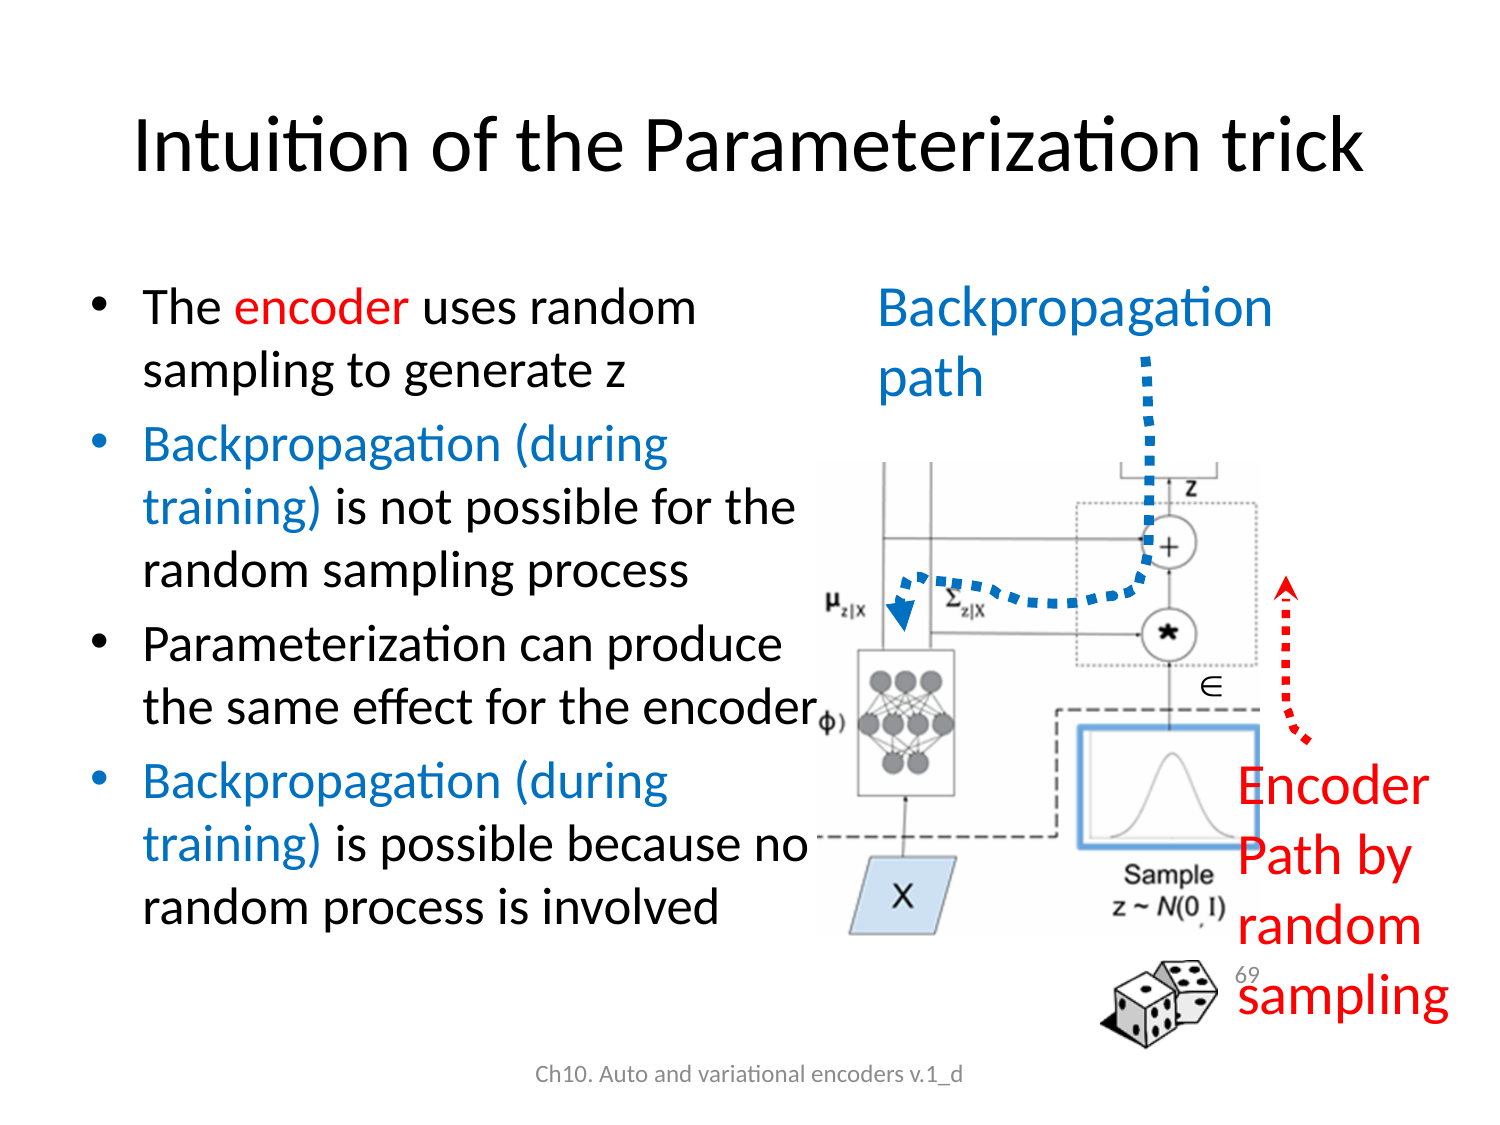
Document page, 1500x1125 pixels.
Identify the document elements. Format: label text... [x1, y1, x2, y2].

slide_number 69 [924, 944, 1222, 1004]
text_box [1054, 356, 1153, 461]
picture [817, 462, 1260, 936]
footer Ch10. Auto and variational encoders v.1_d [512, 1042, 988, 1103]
list The encoder uses random sampling to generate z Backpropagation (during training) is not possible for the random sampling process Parameterization can produce the same effect for the encoder Backpropagation (during training) is possible because no random process is involved [75, 264, 835, 1005]
picture [1099, 960, 1218, 1050]
text_box [1279, 575, 1309, 738]
title Intuition of the Parameterization trick [75, 45, 1425, 233]
text_box Backpropagation path [862, 261, 1317, 416]
text_box Encoder Path by random sampling [1222, 738, 1478, 1034]
